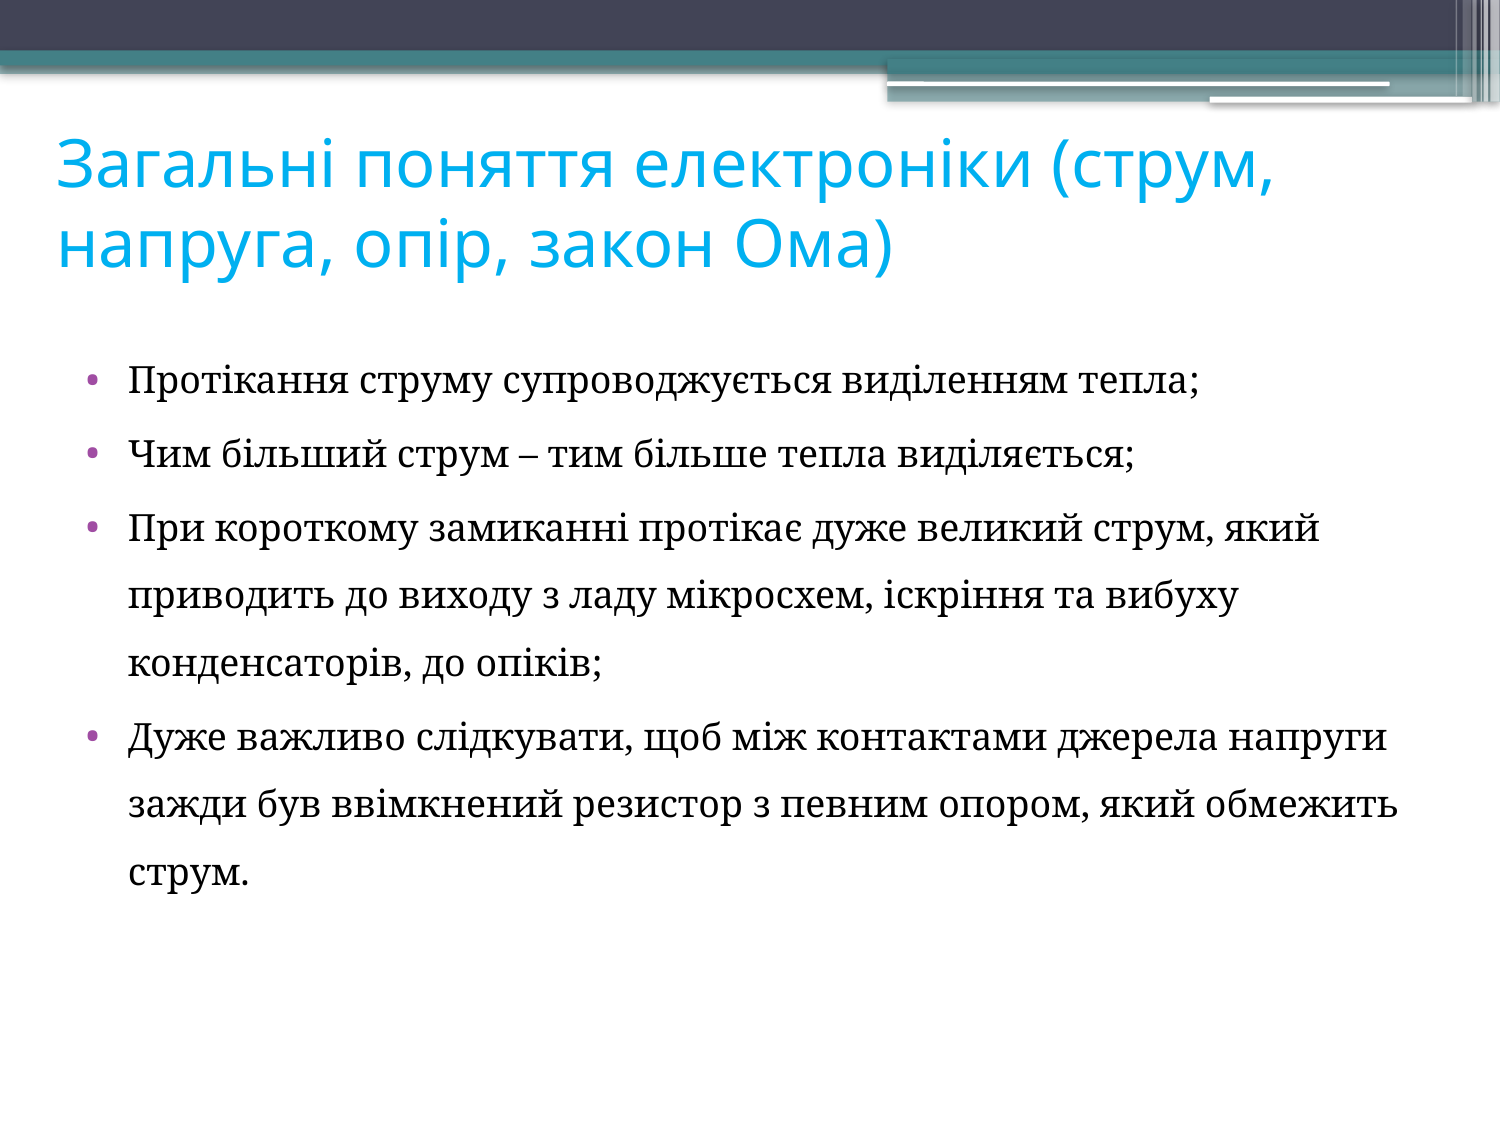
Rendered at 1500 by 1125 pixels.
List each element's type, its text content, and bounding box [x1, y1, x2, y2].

title Загальні поняття електроніки (струм, напруга, опір, закон Ома) [41, 113, 1436, 289]
text_box Протікання струму супроводжується виділенням тепла; Чим більший струм – тим більше тепла виділяється; При короткому замиканні протікає дуже великий струм, який приводить до виходу з ладу мікросхем, іскріння та вибуху конденсаторів, до опіків; Дуже важливо слідкувати, щоб між контактами джерела напруги зажди був ввімкнений резистор з певним опором, який обмежить струм. [53, 326, 1450, 1025]
